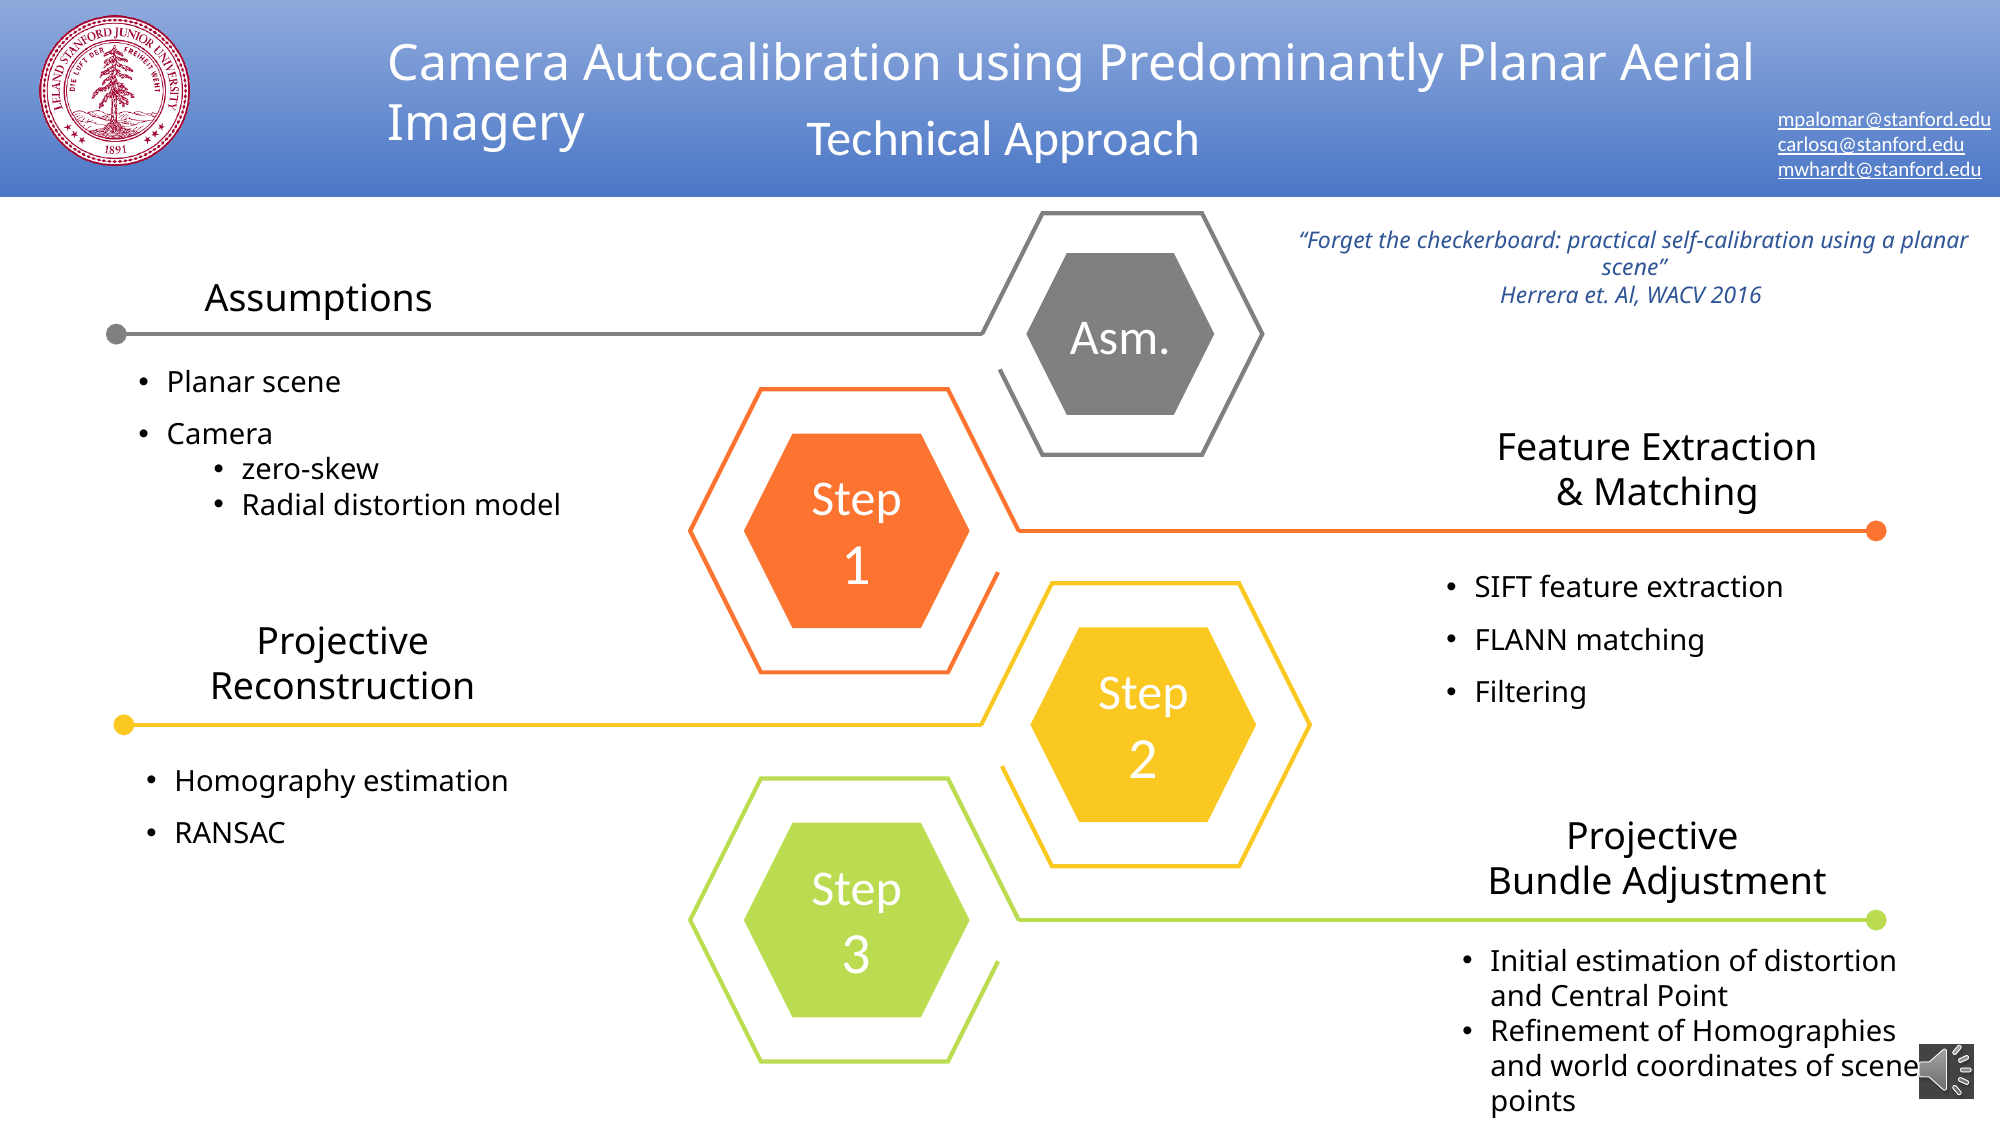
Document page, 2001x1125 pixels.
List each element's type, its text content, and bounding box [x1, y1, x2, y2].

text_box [26, 583, 1310, 867]
picture [39, 15, 190, 166]
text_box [49, 213, 1263, 531]
text_box “Forget the checkerboard: practical self-calibration using a planar scene” Herrera et. Al, WACV 2016 [1263, 217, 2000, 315]
text_box mpalomar@stanford.edu carlosq@stanford.edu mwhardt@stanford.edu [1763, 98, 2000, 189]
picture [1917, 1042, 1975, 1100]
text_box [690, 778, 1974, 1092]
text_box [690, 389, 1974, 711]
text_box Technical Approach [765, 98, 1242, 174]
